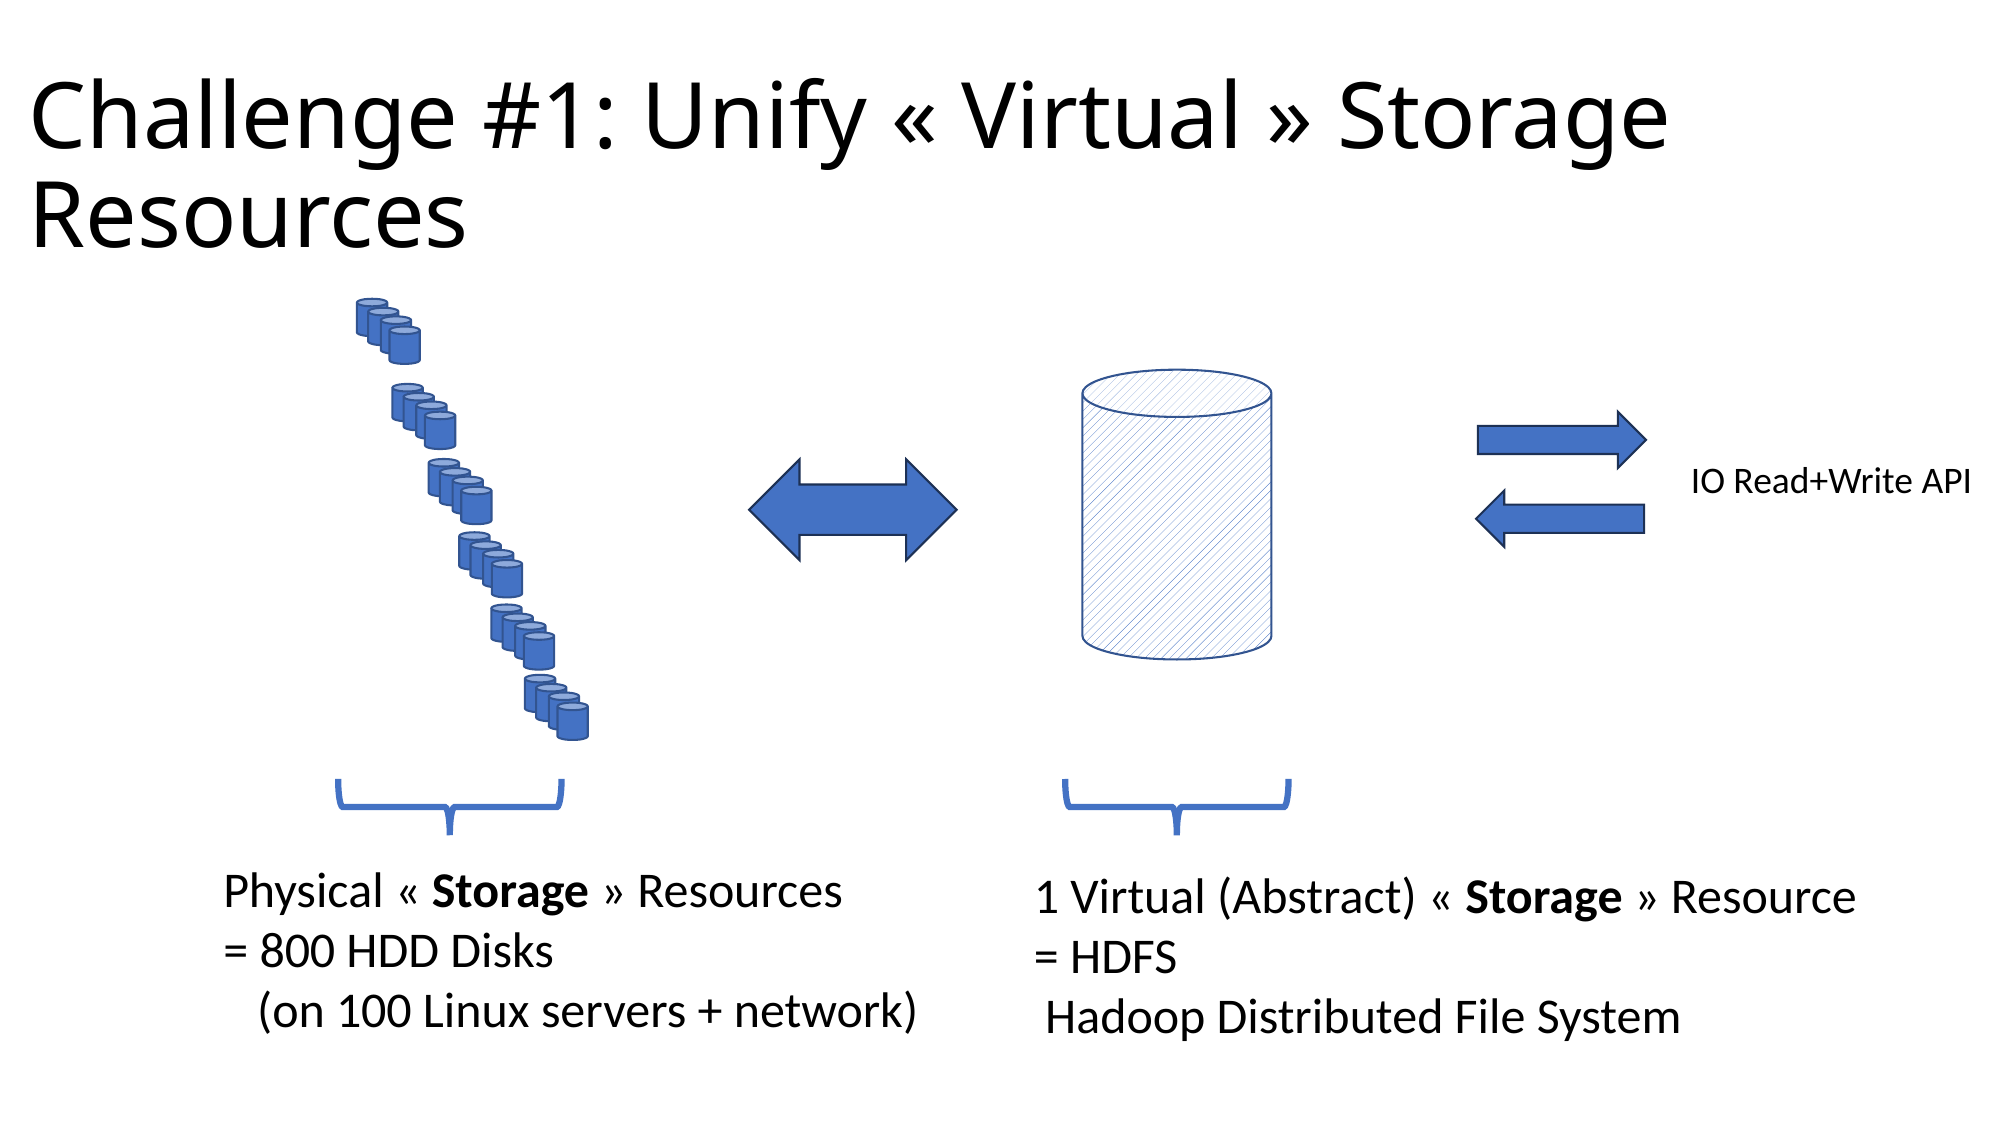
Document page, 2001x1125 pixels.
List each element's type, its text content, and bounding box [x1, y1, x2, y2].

title Challenge #1: Unify « Virtual » Storage Resources [13, 59, 1973, 278]
text_box [355, 297, 389, 337]
text_box Etcd [359, 300, 385, 305]
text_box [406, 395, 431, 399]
text_box [495, 562, 519, 566]
text_box [527, 676, 553, 681]
text_box Relational DB eg. postgresql [1084, 371, 1270, 415]
text_box [379, 315, 413, 355]
text_box IO Read+Write API [1676, 449, 1988, 509]
text_box [427, 457, 461, 498]
text_box [494, 606, 519, 610]
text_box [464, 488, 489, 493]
text_box [534, 682, 568, 723]
text_box [451, 475, 484, 515]
text_box [395, 385, 420, 390]
text_box Node [384, 318, 408, 322]
text_box [438, 467, 472, 507]
text_box [415, 400, 448, 440]
text_box [392, 328, 417, 333]
text_box Node [419, 403, 444, 408]
text_box [443, 470, 467, 474]
text_box [501, 612, 534, 652]
text_box [486, 551, 511, 556]
text_box 1 Virtual (Abstract) « Storage » Resource = HDFS Hadoop Distributed File System [1019, 856, 1873, 1051]
text_box [539, 685, 564, 690]
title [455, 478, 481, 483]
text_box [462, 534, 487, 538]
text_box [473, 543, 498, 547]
text_box [747, 456, 959, 563]
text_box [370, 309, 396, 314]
text_box [1474, 488, 1646, 550]
text_box [505, 615, 530, 620]
text_box [547, 691, 581, 731]
text_box [481, 548, 515, 588]
text_box [388, 325, 421, 365]
text_box [1476, 409, 1648, 471]
text_box [458, 531, 491, 571]
text_box [1064, 778, 1290, 836]
text_box [556, 701, 589, 741]
text_box [460, 485, 493, 526]
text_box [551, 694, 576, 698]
text_box [490, 558, 524, 599]
text_box [337, 778, 563, 836]
text_box [518, 624, 543, 628]
text_box [402, 391, 435, 432]
text_box [366, 306, 400, 347]
text_box [514, 621, 547, 660]
text_box [522, 631, 556, 671]
text_box [427, 413, 453, 418]
text_box [469, 540, 502, 580]
text_box [523, 673, 557, 714]
text_box [490, 603, 523, 643]
text_box [527, 634, 551, 638]
text_box [423, 410, 457, 451]
text_box Physical « Storage » Resources = 800 HDD Disks (on 100 Linux servers + network) [208, 849, 934, 1045]
text_box [391, 382, 424, 423]
text_box [560, 704, 585, 709]
text_box [1081, 368, 1273, 661]
text_box [431, 461, 456, 465]
